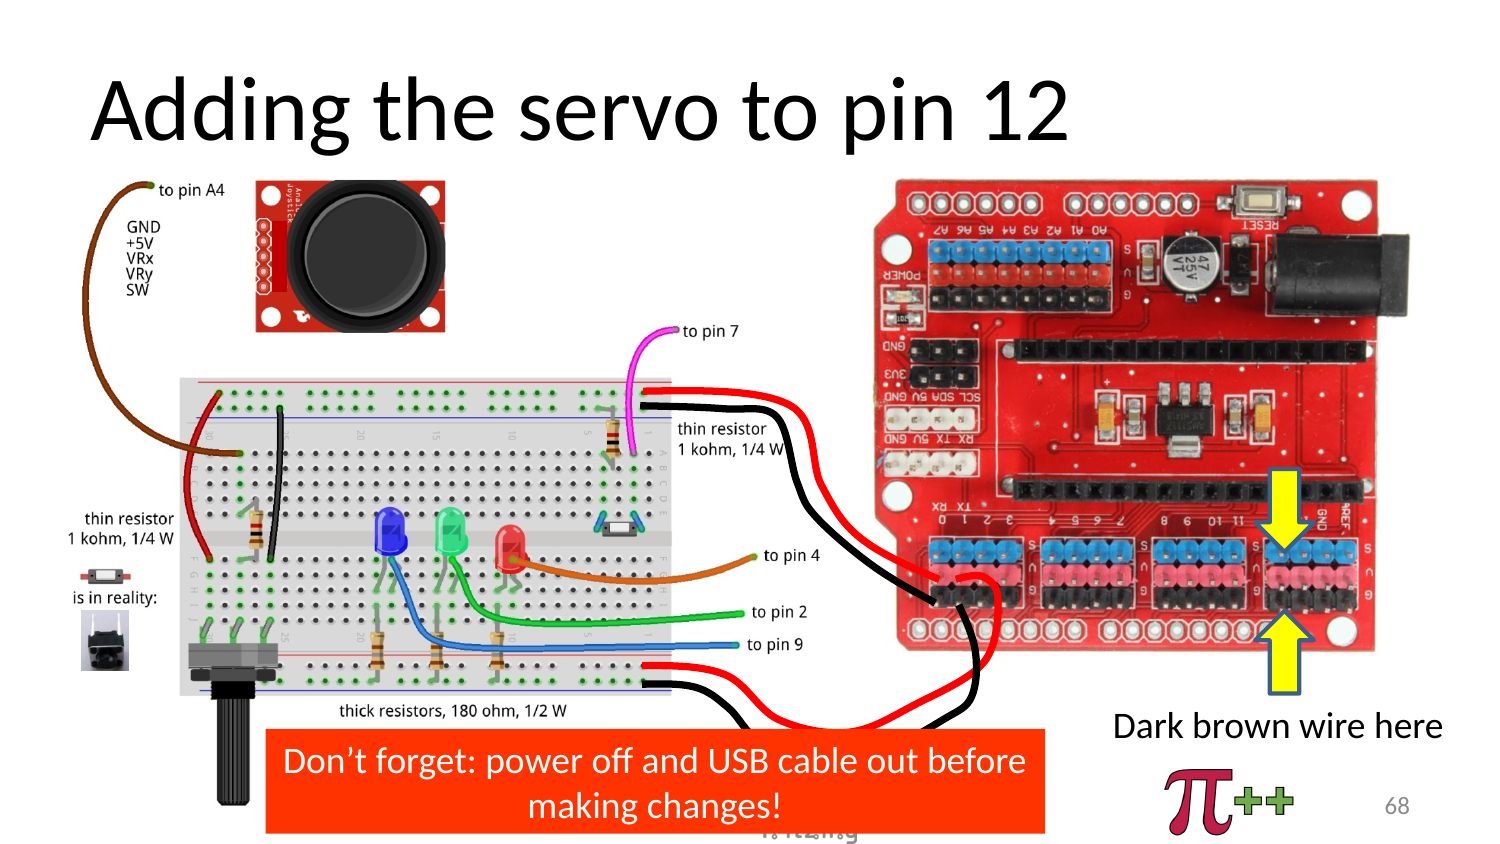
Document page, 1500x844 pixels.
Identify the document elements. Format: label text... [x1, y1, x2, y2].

slide_number 68 [1340, 782, 1425, 827]
picture [867, 173, 1418, 657]
picture [1163, 768, 1294, 836]
text_box Don’t forget: power off and USB cable out before making changes! [862, 728, 1046, 834]
text_box [862, 661, 978, 728]
text_box [1267, 665, 1302, 693]
title Adding the servo to pin 12 [75, 33, 1425, 175]
text_box Dark brown wire here [1057, 693, 1500, 754]
picture [0, 173, 858, 844]
